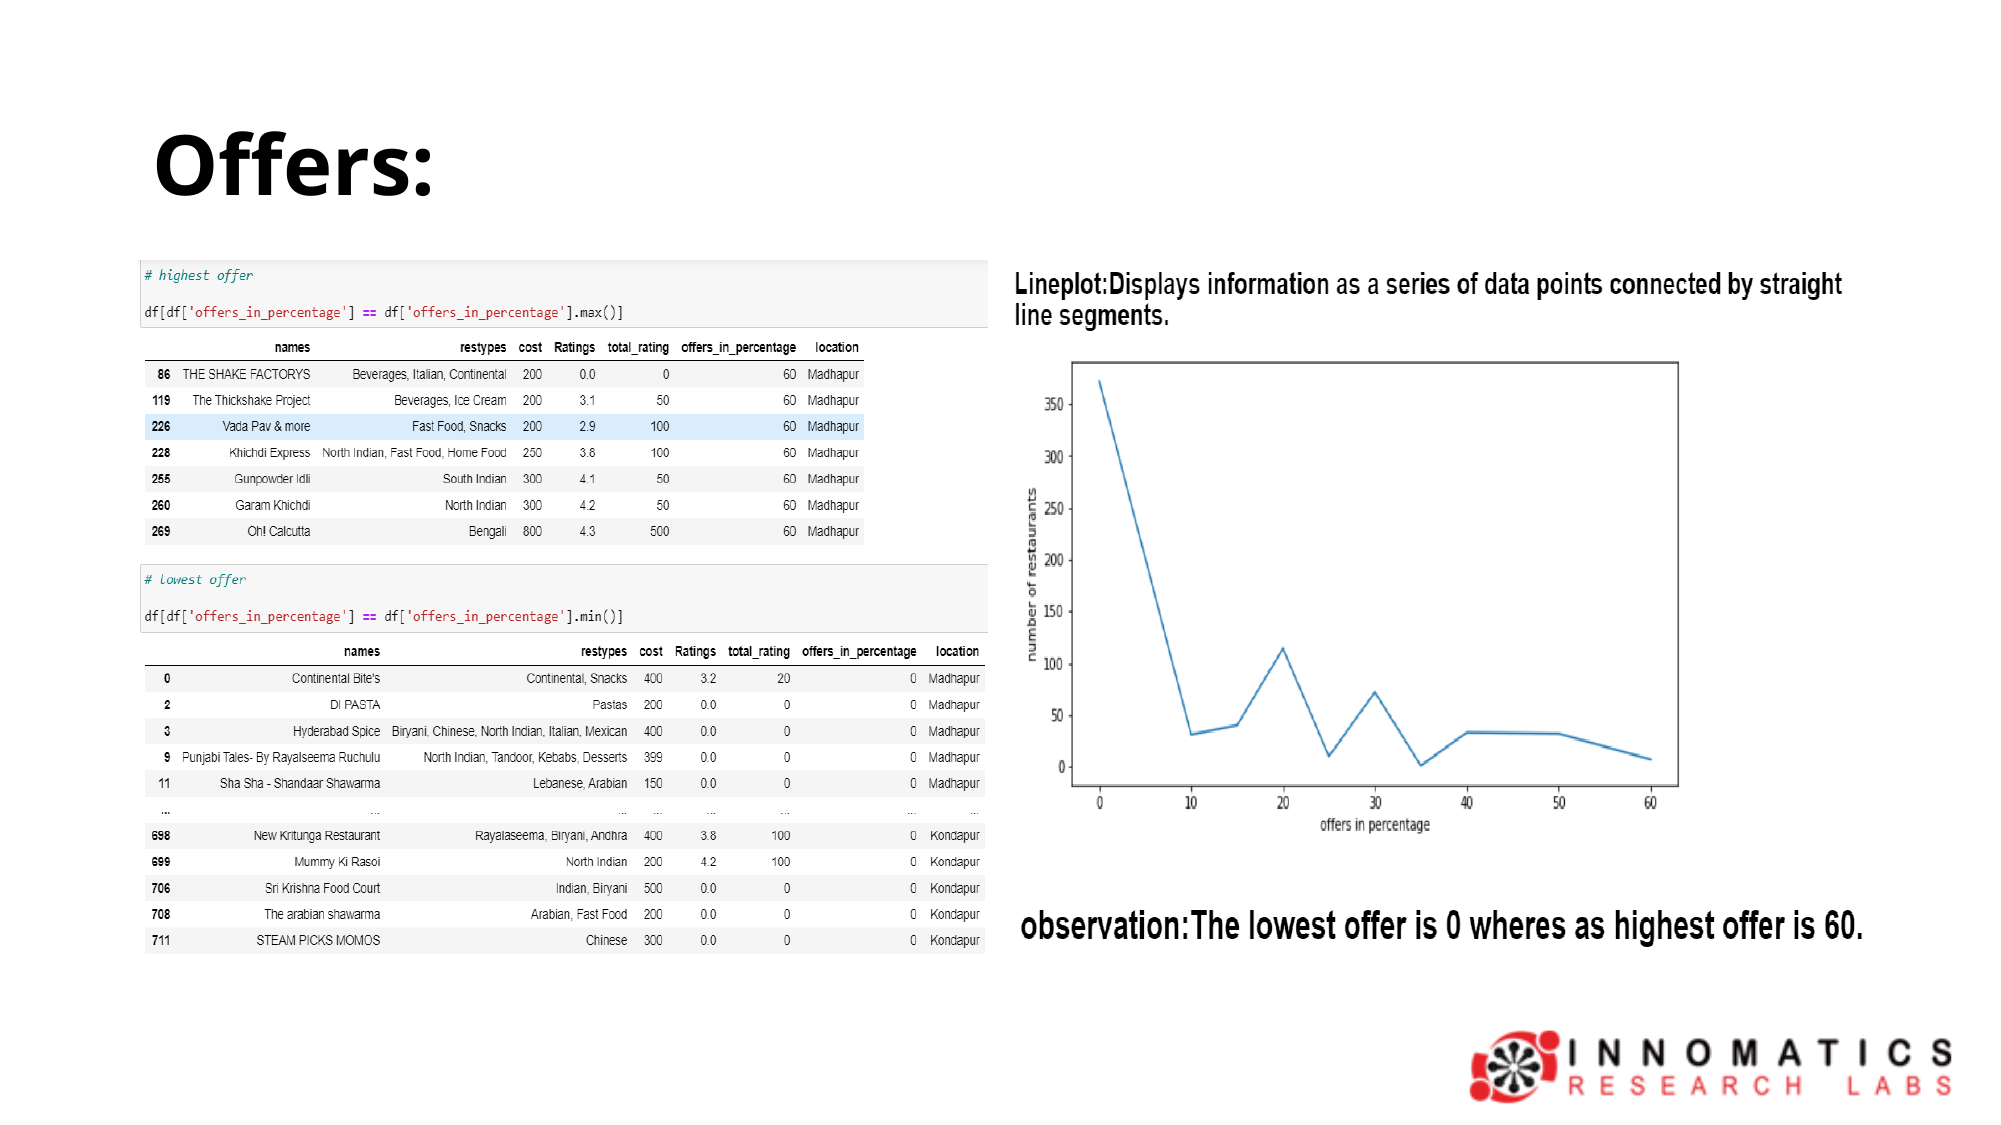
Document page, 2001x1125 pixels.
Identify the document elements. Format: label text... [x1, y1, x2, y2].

picture [1445, 1014, 1975, 1125]
picture [1016, 348, 1867, 959]
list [1000, 259, 1851, 346]
title Offers: [137, 59, 1863, 278]
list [137, 260, 988, 959]
